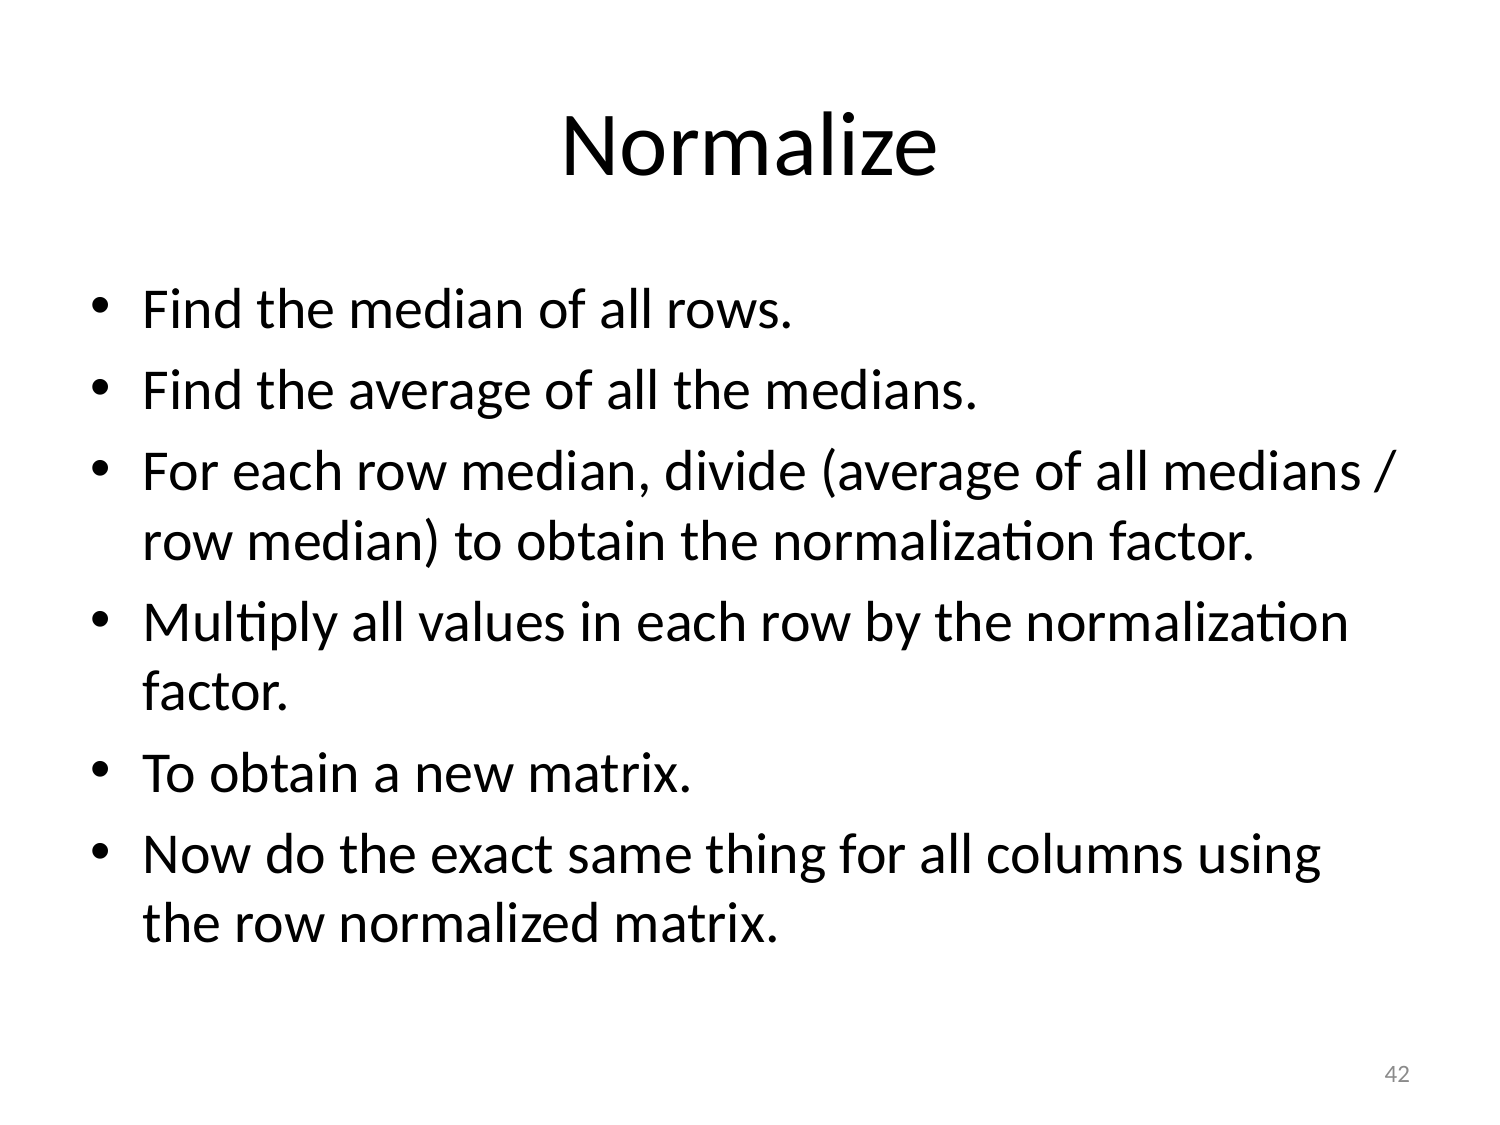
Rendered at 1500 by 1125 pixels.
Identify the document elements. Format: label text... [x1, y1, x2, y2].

slide_number 42 [1074, 1042, 1425, 1103]
list Find the median of all rows. Find the average of all the medians. For each row median, divide (average of all medians / row median) to obtain the normalization factor. Multiply all values in each row by the normalization factor. To obtain a new matrix. Now do the exact same thing for all columns using the row normalized matrix. [75, 262, 1425, 1005]
title Normalize [75, 45, 1425, 233]
